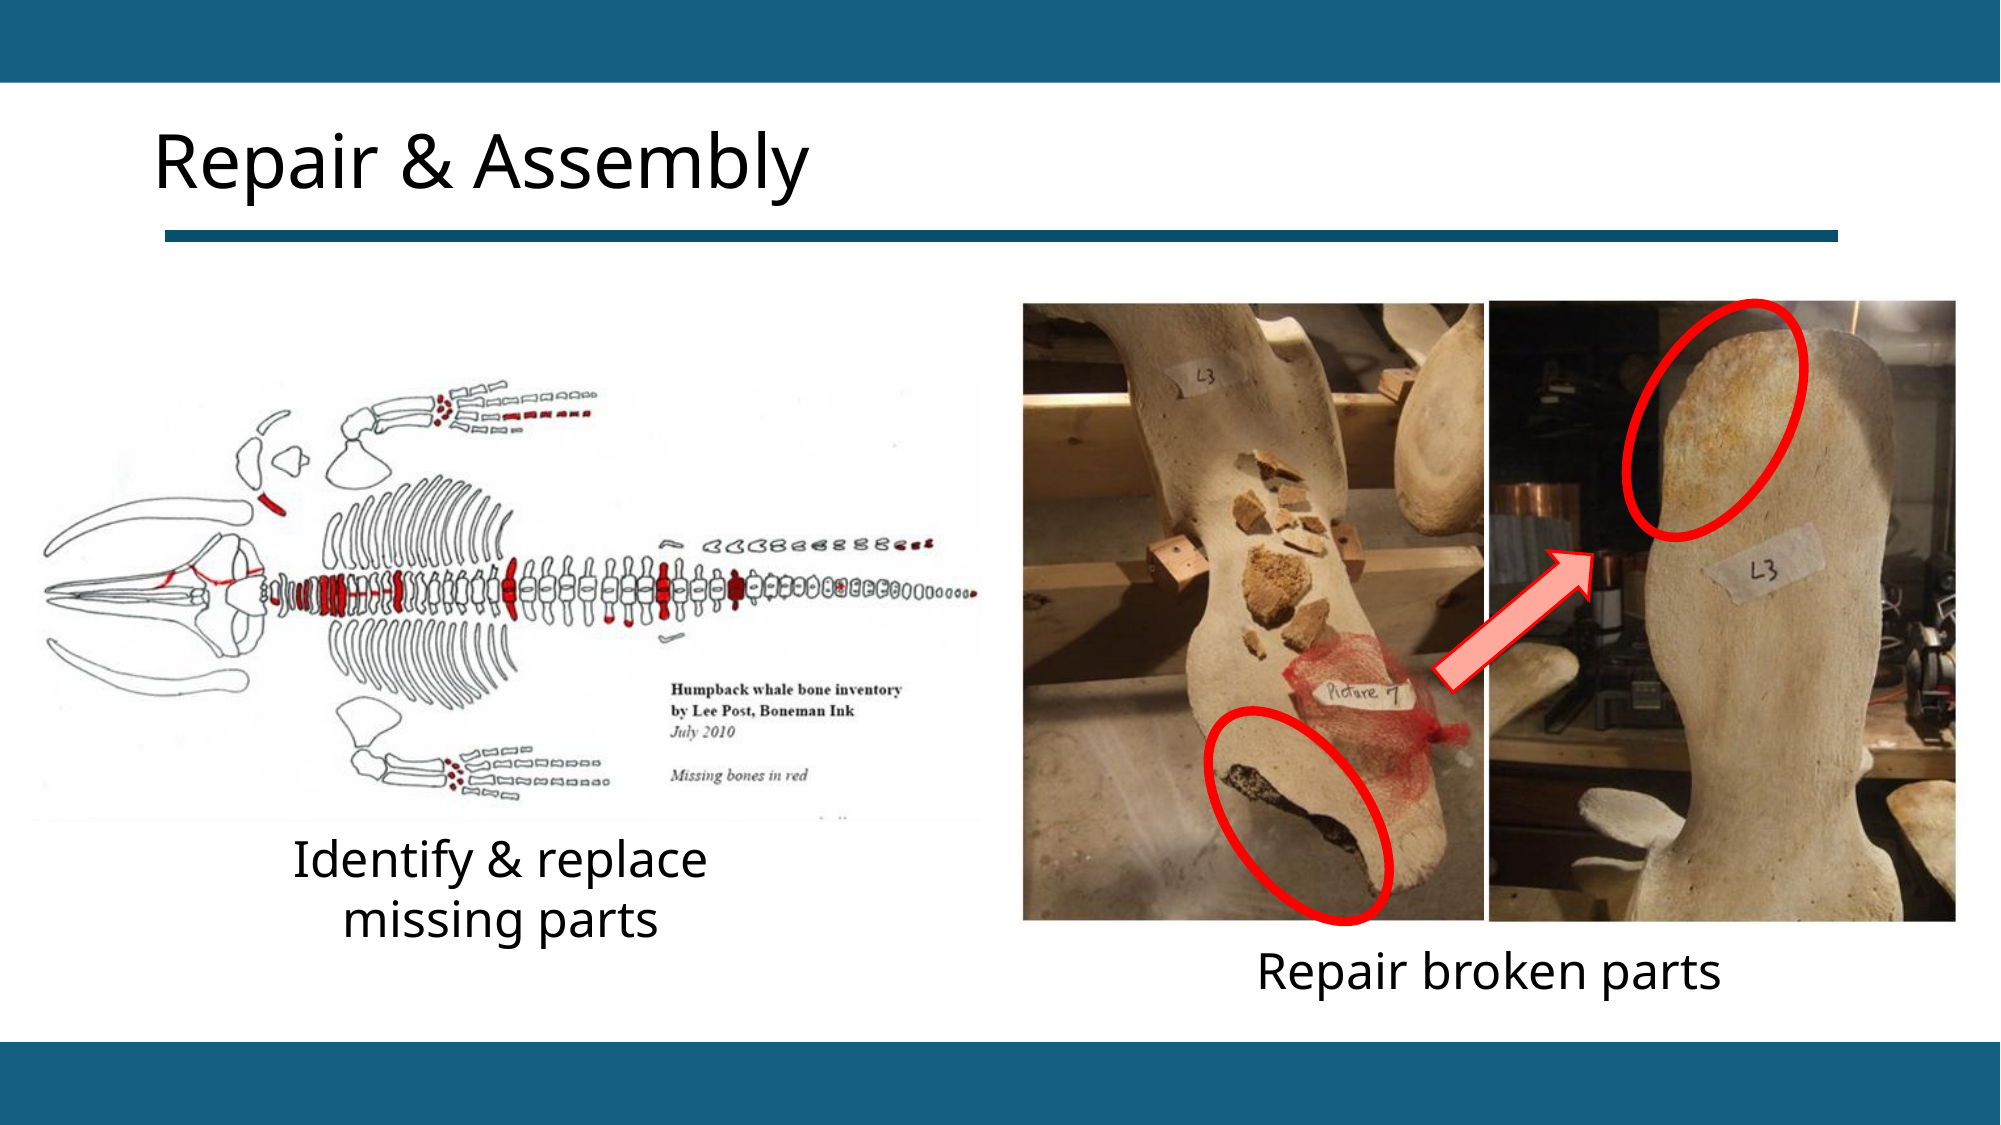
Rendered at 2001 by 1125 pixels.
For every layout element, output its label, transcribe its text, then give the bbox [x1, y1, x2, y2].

title Repair & Assembly [137, 93, 1863, 235]
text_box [20, 376, 982, 956]
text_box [1230, 292, 1789, 938]
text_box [1018, 296, 1961, 1008]
